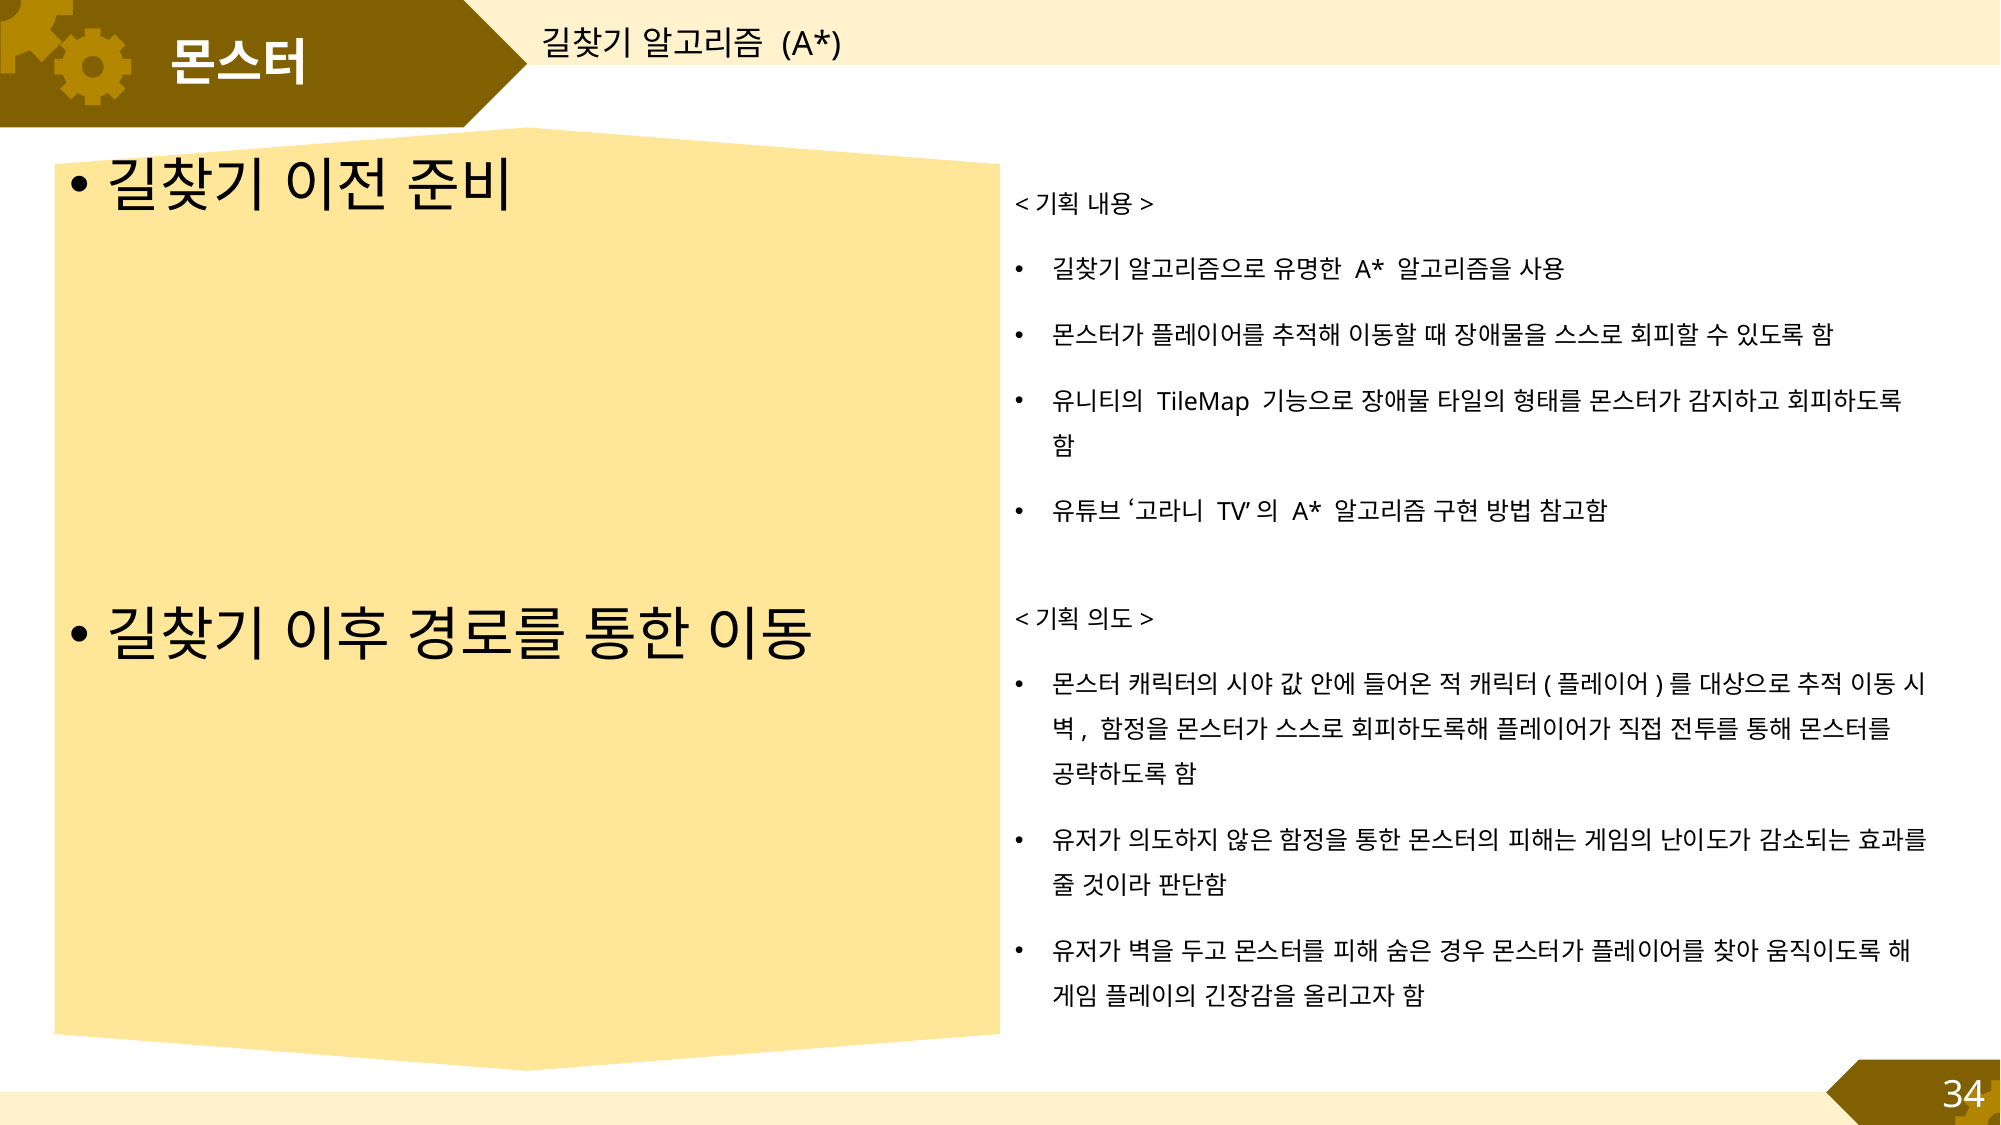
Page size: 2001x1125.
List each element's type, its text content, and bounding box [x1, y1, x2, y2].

title 몬스터 [17, 0, 462, 128]
list <기획 의도> 몬스터 캐릭터의 시야 값 안에 들어온 적 캐릭터(플레이어)를 대상으로 추적 이동 시 벽, 함정을 몬스터가 스스로 회피하도록해 플레이어가 직접 전투를 통해 몬스터를 공략하도록 함 유저가 의도하지 않은 함정을 통한 몬스터의 피해는 게임의 난이도가 감소되는 효과를 줄 것이라 판단함 유저가 벽을 두고 몬스터를 피해 숨은 경우 몬스터가 플레이어를 찾아 움직이도록 해 게임 플레이의 긴장감을 올리고자 함 [999, 550, 1946, 1048]
list <기획 내용> 길찾기 알고리즘으로 유명한 A* 알고리즘을 사용 몬스터가 플레이어를 추적해 이동할 때 장애물을 스스로 회피할 수 있도록 함 유니티의 TileMap 기능으로 장애물 타일의 형태를 몬스터가 감지하고 회피하도록 함 유튜브 ‘고라니 TV’의 A* 알고리즘 구현 방법 참고함 [999, 148, 1946, 550]
slide_number 34 [1725, 1062, 2000, 1123]
list 길찾기 알고리즘 (A*) [527, 0, 1946, 65]
list 길찾기 이후 경로를 통한 이동 [54, 597, 999, 1048]
list 길찾기 이전 준비 [54, 148, 999, 597]
